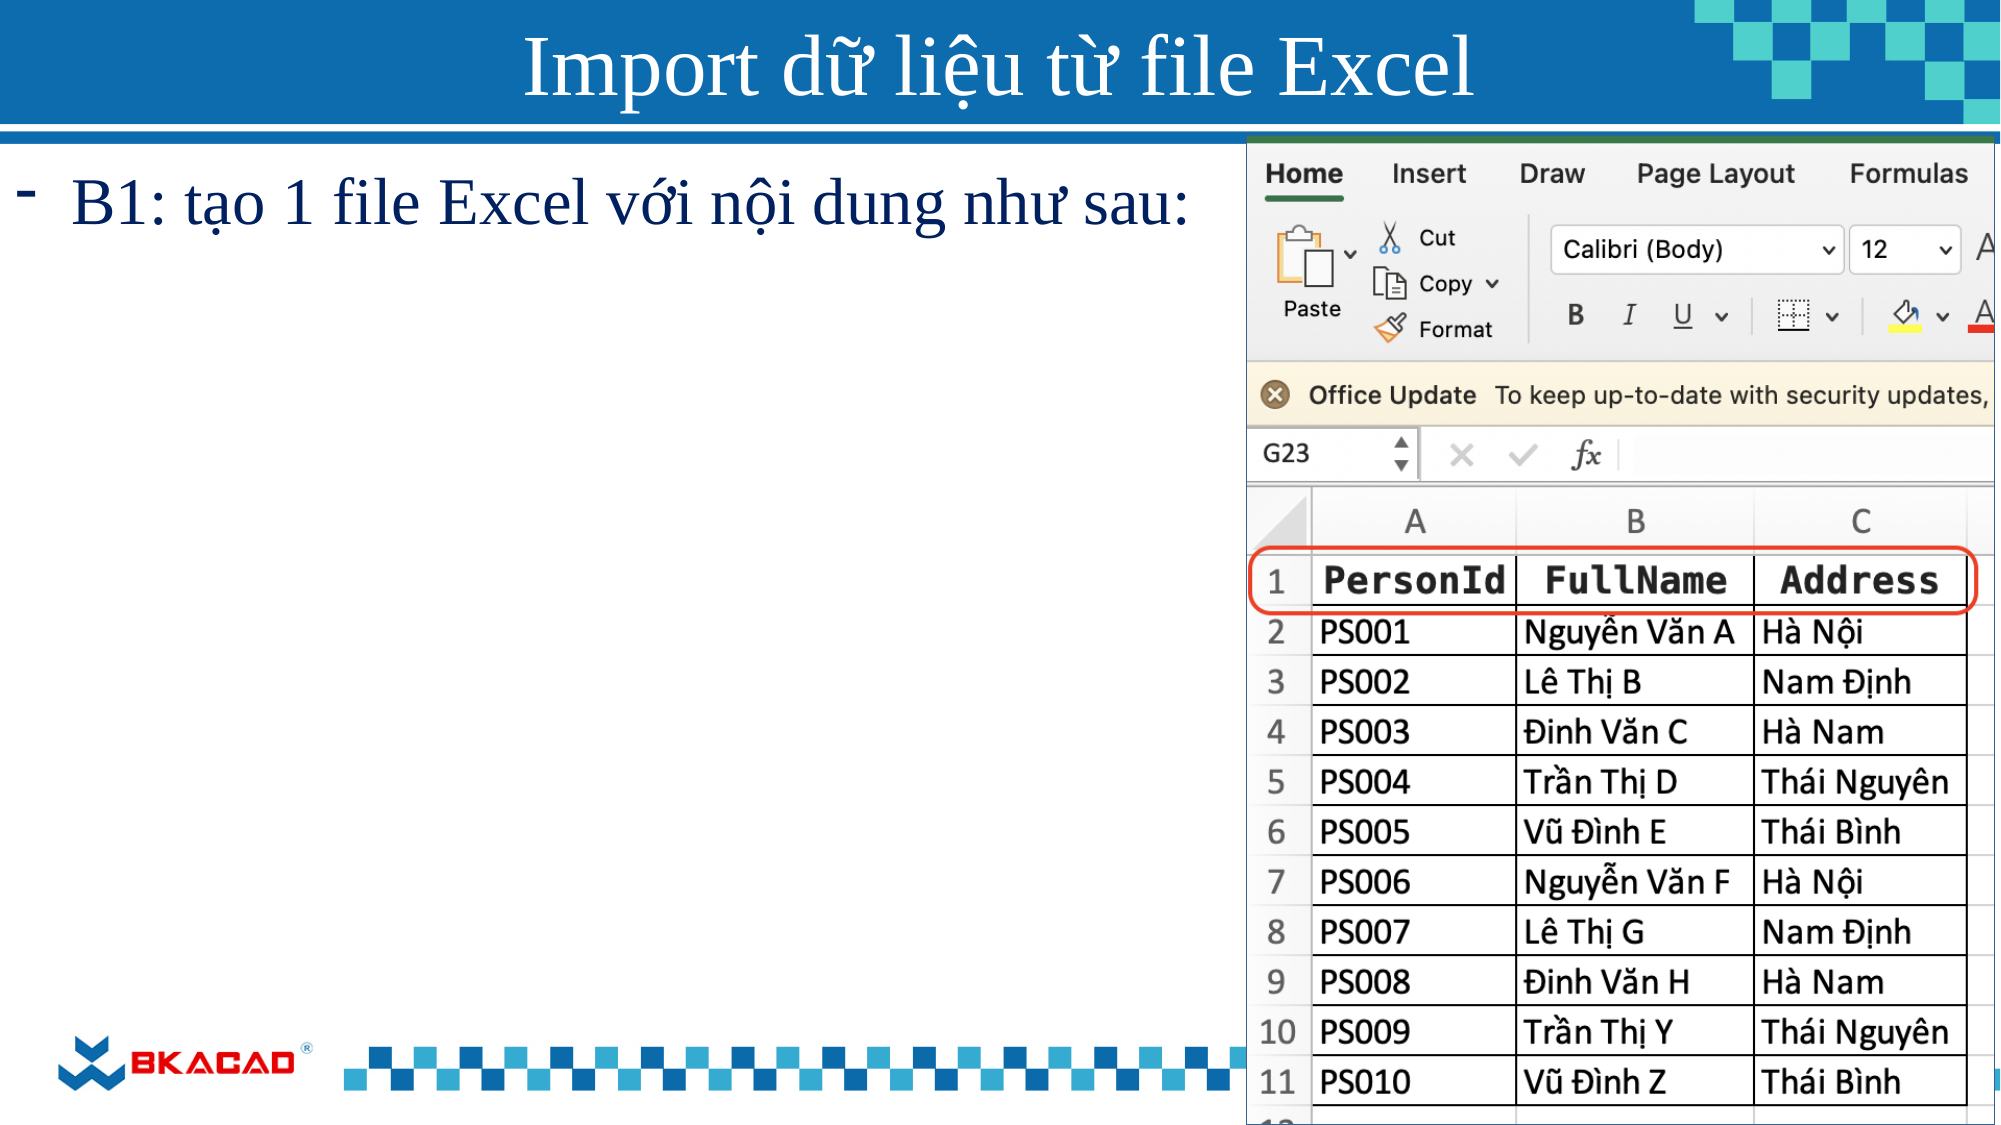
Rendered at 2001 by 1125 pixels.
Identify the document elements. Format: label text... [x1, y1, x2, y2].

list B1: tạo 1 file Excel với nội dung như sau: [0, 149, 1240, 250]
title Import dữ liệu từ file Excel [0, 0, 2000, 121]
picture [0, 0, 2001, 1125]
